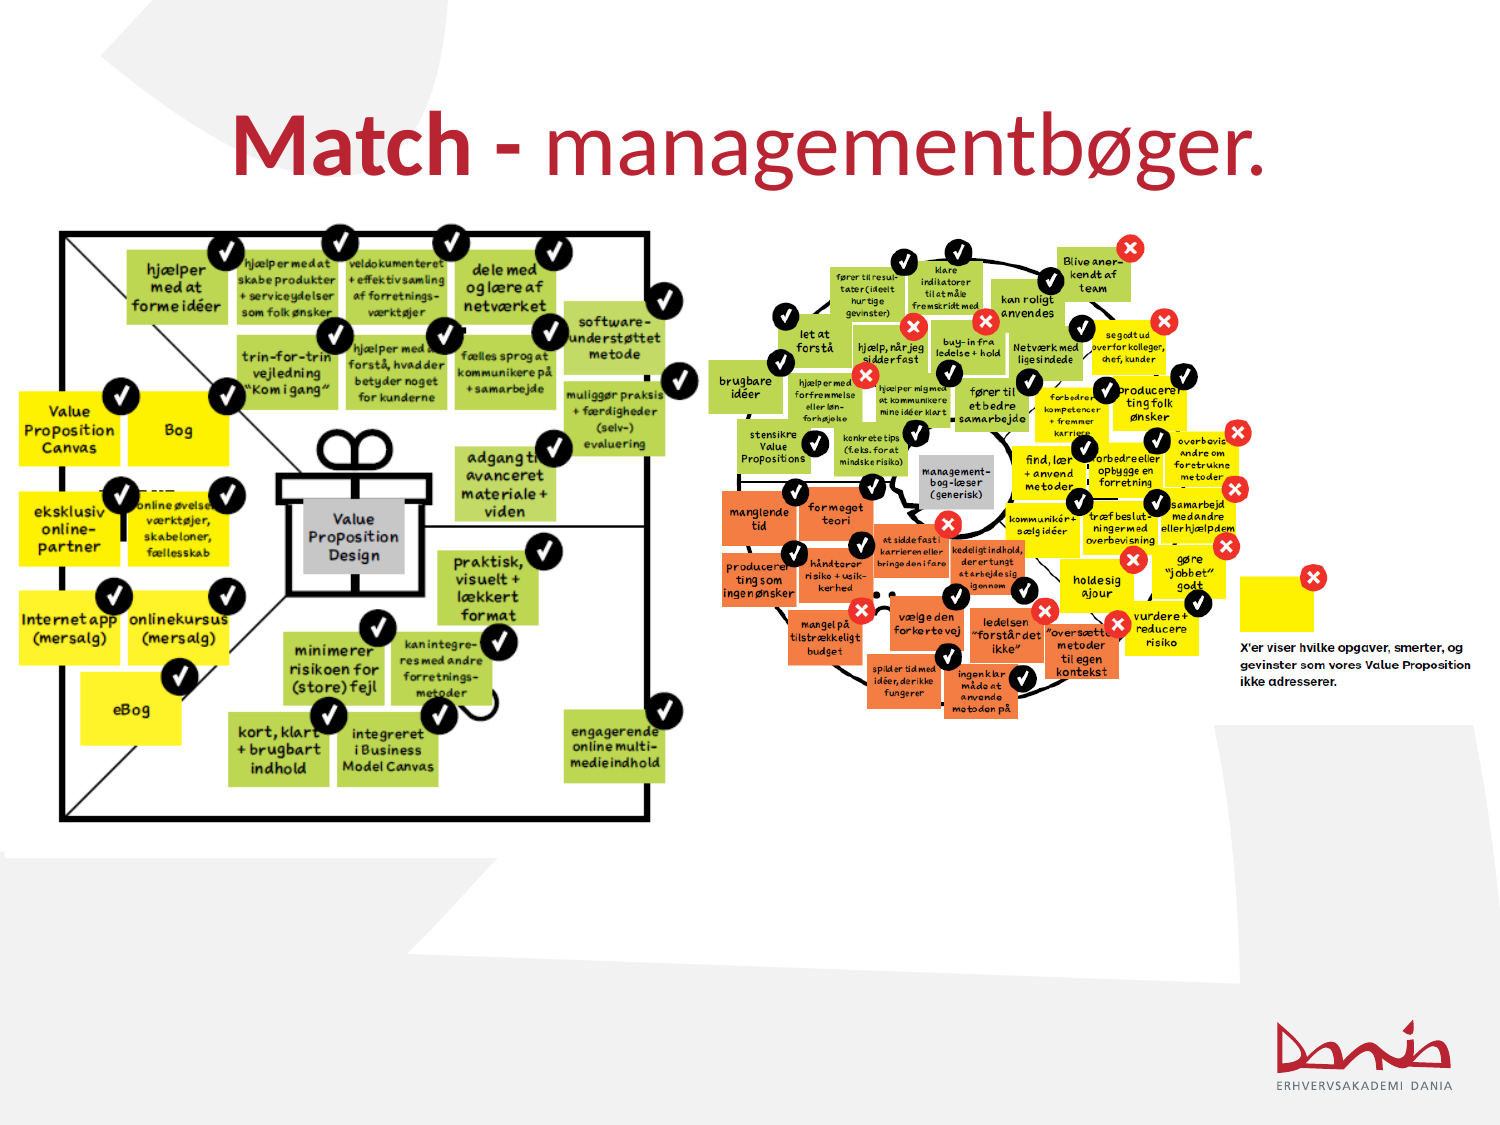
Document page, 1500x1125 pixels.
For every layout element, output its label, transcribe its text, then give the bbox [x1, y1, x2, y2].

picture [701, 232, 1500, 725]
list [4, 184, 738, 858]
title Match - managementbøger. [75, 45, 1425, 230]
